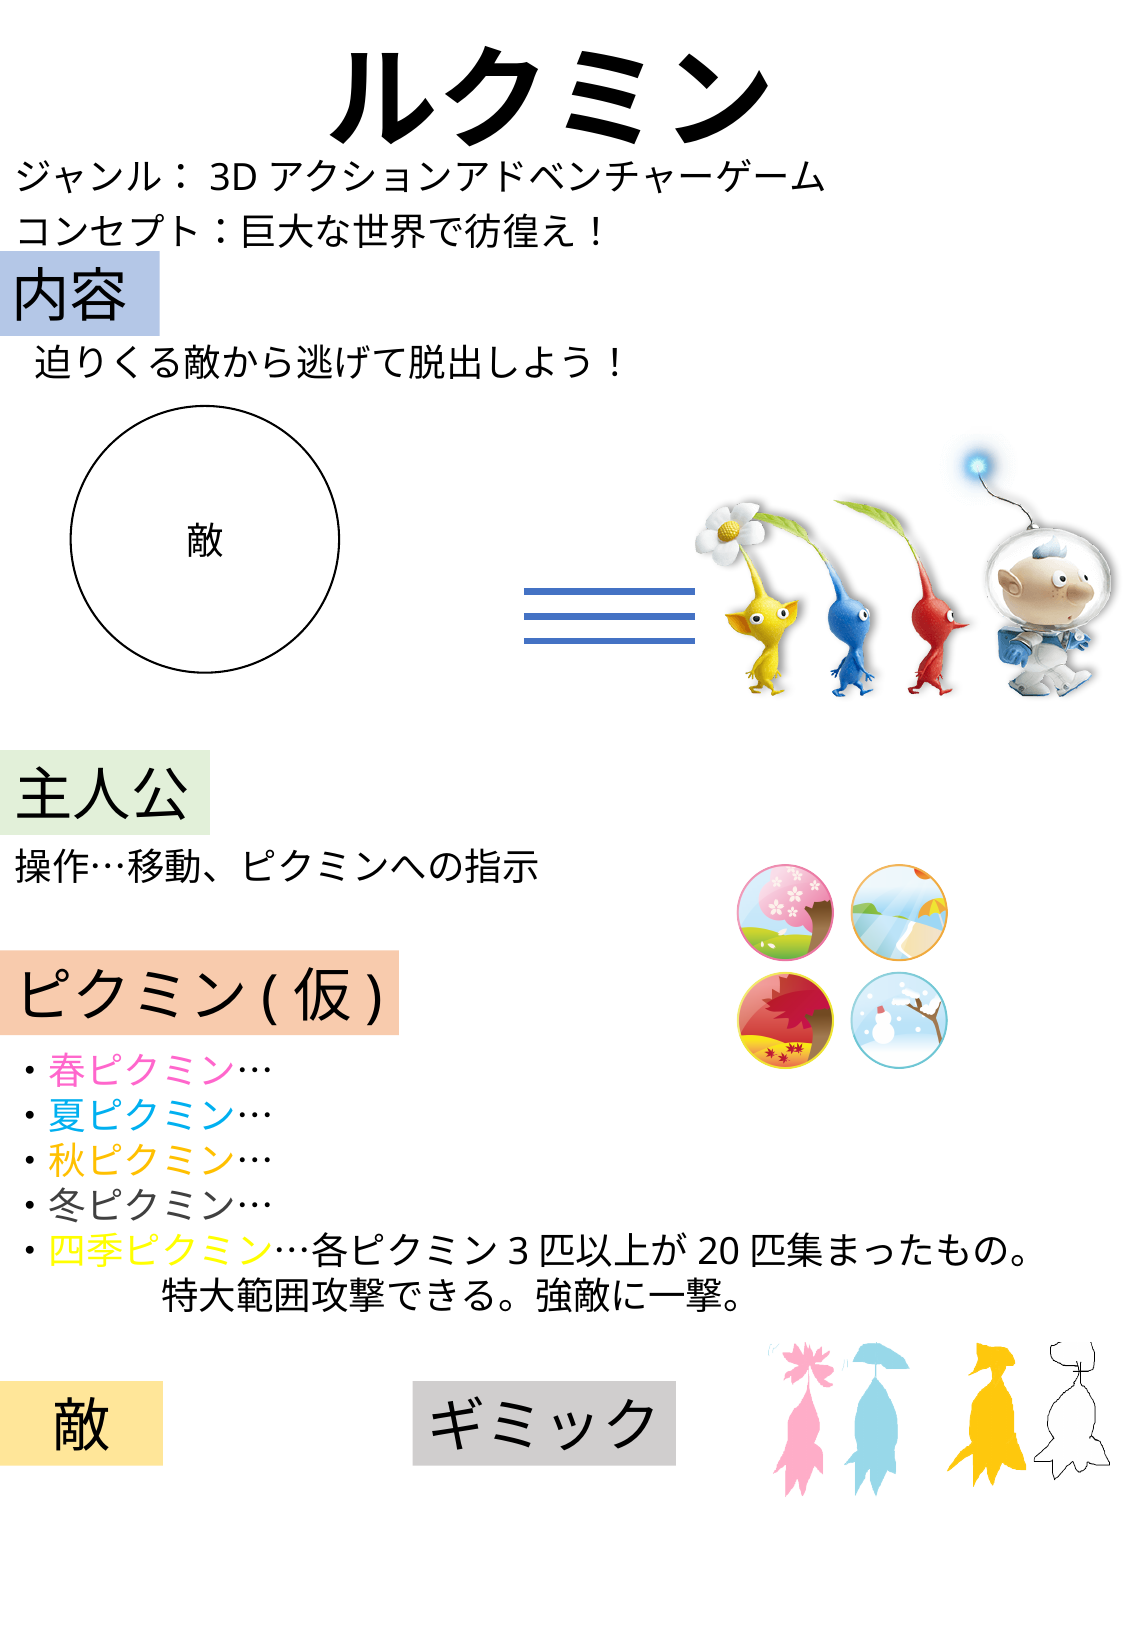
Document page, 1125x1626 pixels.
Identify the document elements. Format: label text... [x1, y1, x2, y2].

text_box コンセプト：巨大な世界で彷徨え！ [0, 200, 639, 261]
text_box ・春ピクミン… ・夏ピクミン… ・秋ピクミン… ・冬ピクミン… ・四季ピクミン…各ピクミン3匹以上が20匹集まったもの。 特大範囲攻撃できる。強敵に一撃。 [0, 1039, 1078, 1324]
text_box 主人公 [0, 750, 210, 835]
text_box 敵 [0, 1381, 163, 1466]
text_box 内容 [0, 251, 160, 336]
picture [695, 434, 1115, 697]
text_box ルクミン [310, 19, 815, 145]
text_box 迫りくる敵から逃げて脱出しよう！ [19, 332, 995, 392]
picture [688, 855, 979, 1073]
text_box 敵 [69, 404, 341, 674]
text_box ジャンル：3Dアクションアドベンチャーゲーム [0, 145, 1048, 206]
text_box ピクミン(仮) [0, 950, 399, 1036]
text_box 操作…移動、ピクミンへの指示 [0, 835, 590, 896]
picture [764, 1342, 1120, 1498]
text_box ギミック [412, 1381, 676, 1466]
